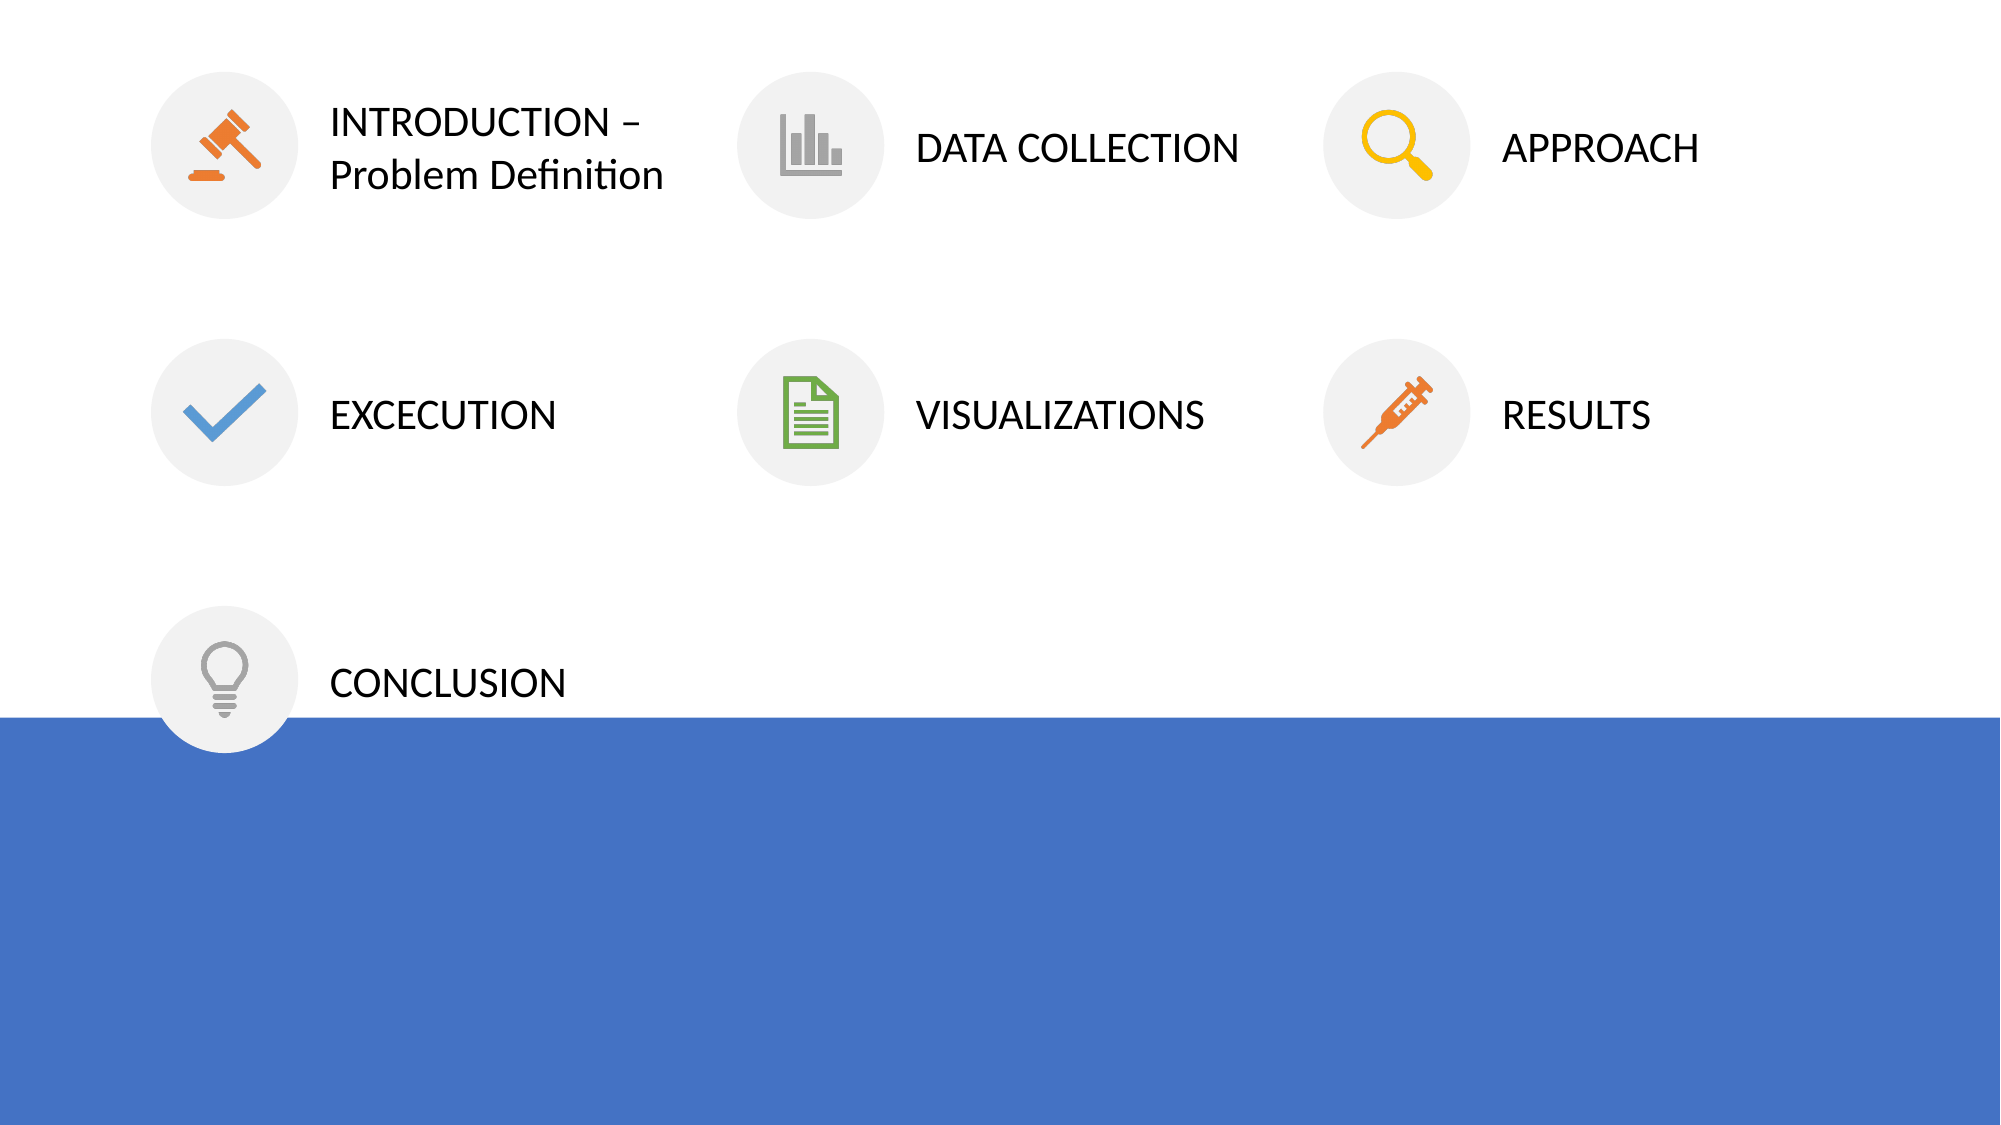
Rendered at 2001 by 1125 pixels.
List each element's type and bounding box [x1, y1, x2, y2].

text_box [137, 59, 1863, 765]
text_box [0, 717, 2000, 1125]
